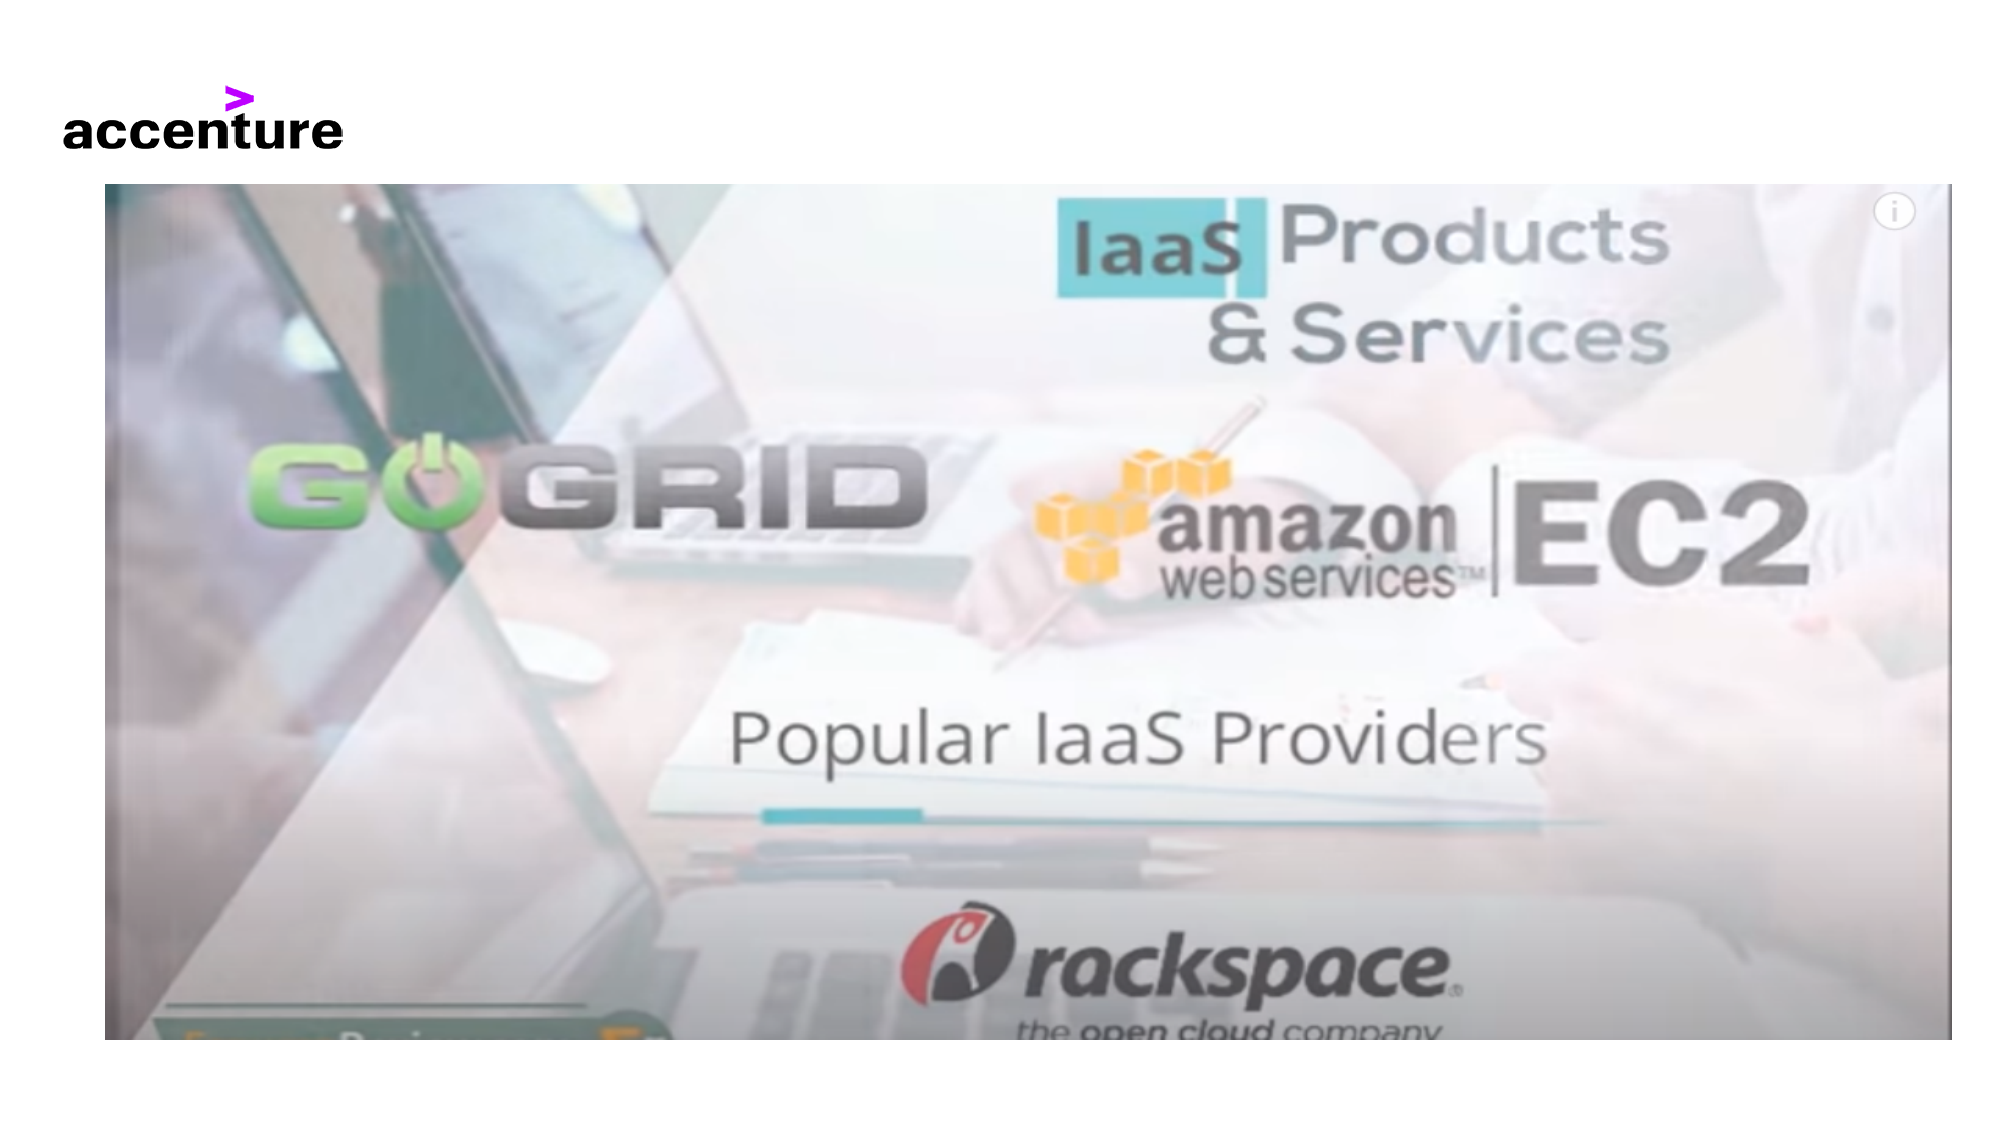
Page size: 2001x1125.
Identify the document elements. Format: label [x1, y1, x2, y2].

picture [63, 85, 343, 149]
picture [105, 184, 1952, 1040]
